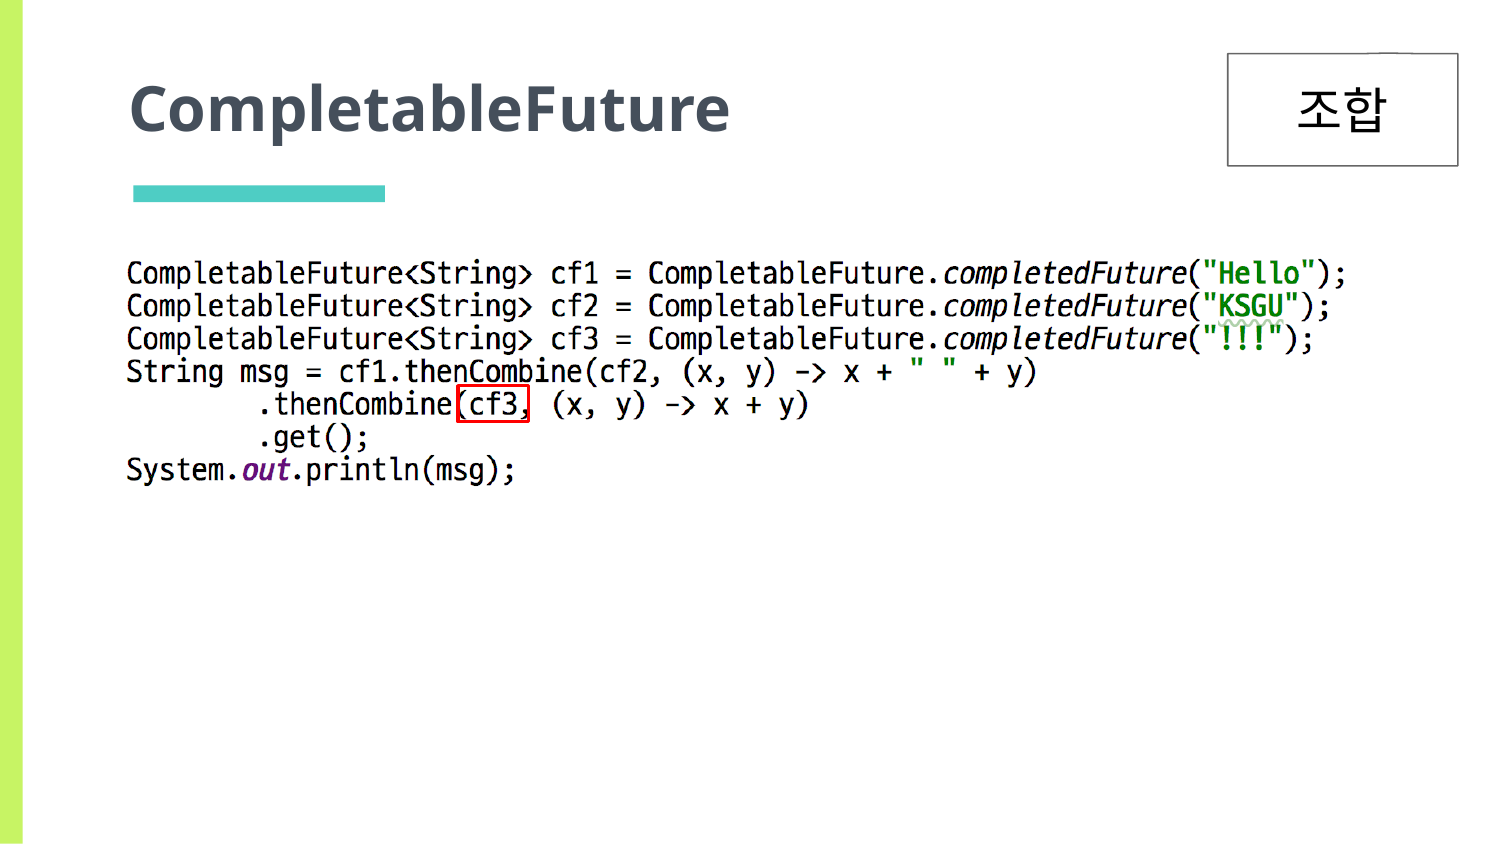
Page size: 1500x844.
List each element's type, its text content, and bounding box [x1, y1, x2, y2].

text_box 조합 [1227, 53, 1458, 166]
title CompletableFuture [113, 0, 1387, 159]
picture [113, 243, 1358, 500]
